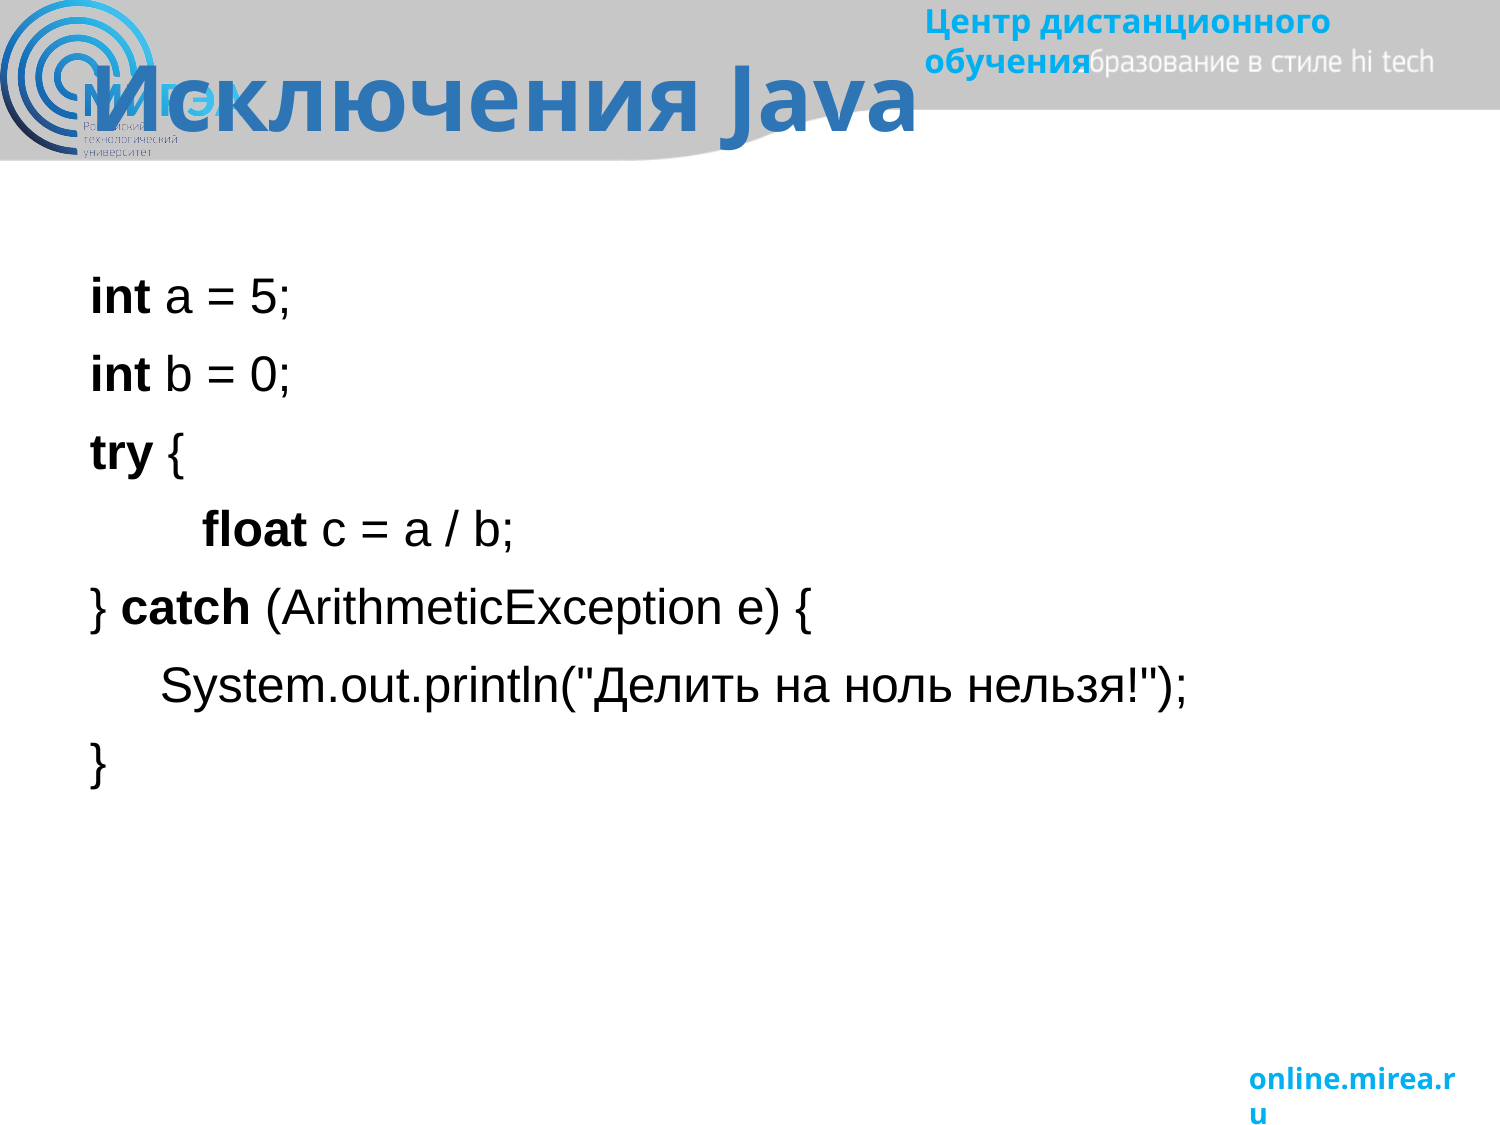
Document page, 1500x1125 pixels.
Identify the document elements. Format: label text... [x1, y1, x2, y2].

list int a = 5; int b = 0; try { float c = a / b; } catch (ArithmeticException e) { System.out.println("Делить на ноль нельзя!"); } [75, 263, 1395, 1100]
title Исключения Java [75, 45, 1425, 233]
picture [0, 0, 247, 159]
